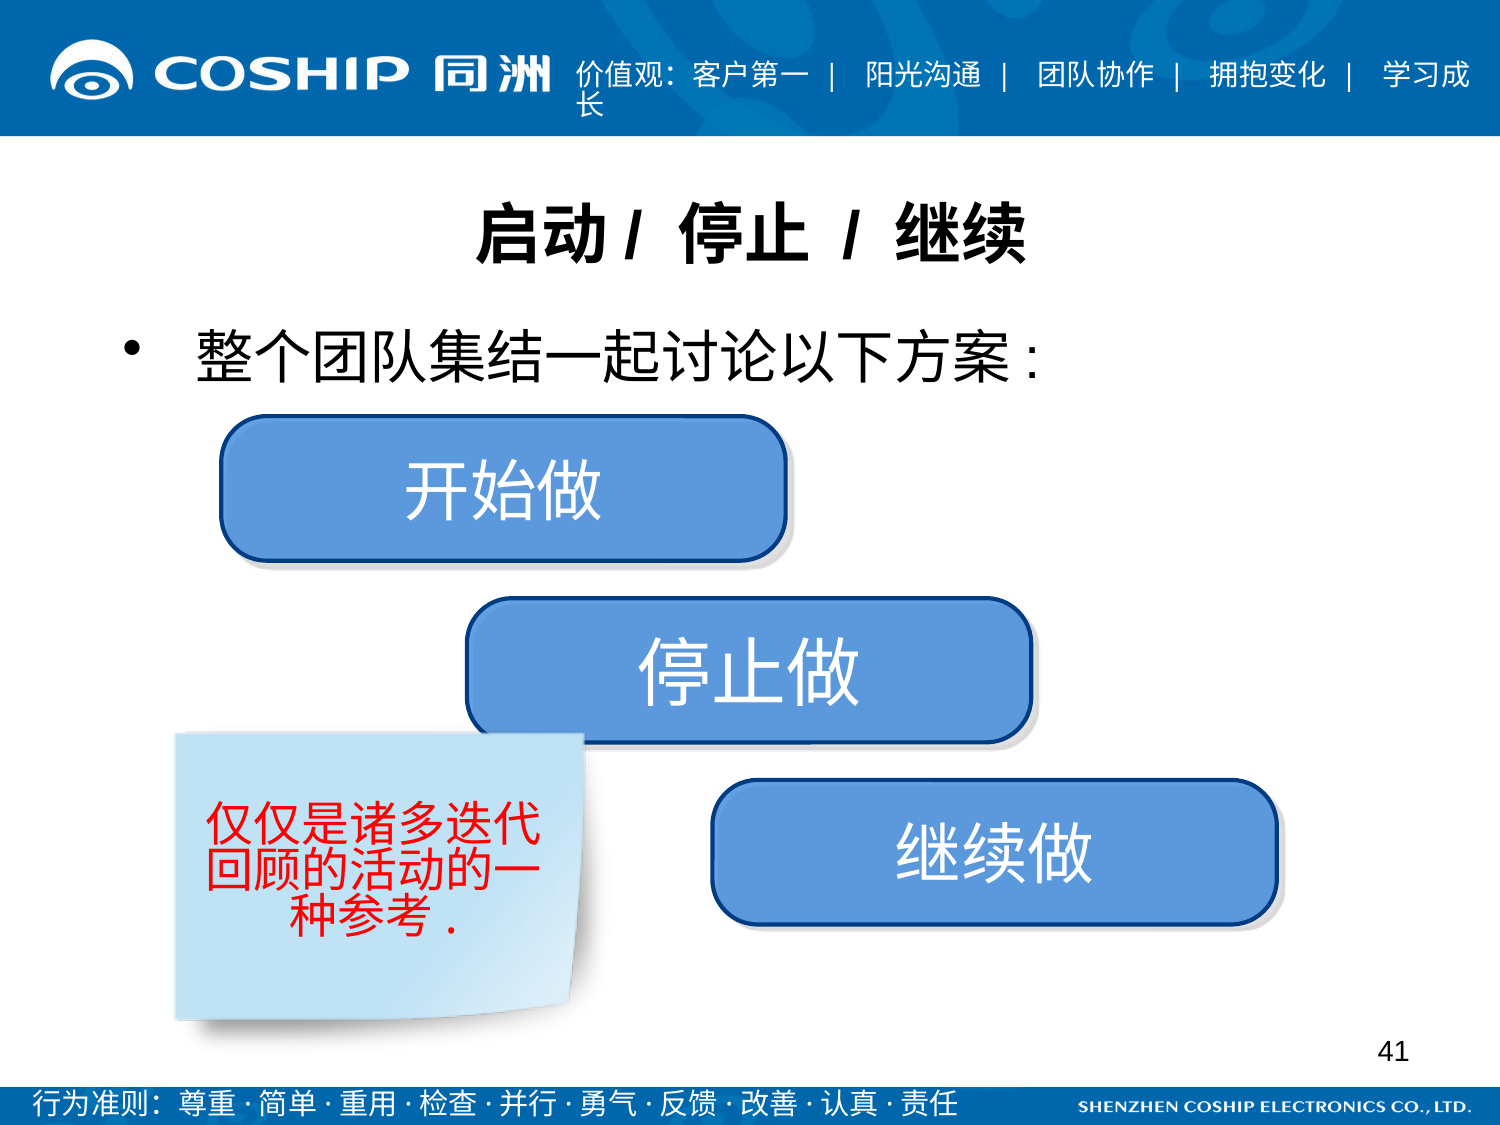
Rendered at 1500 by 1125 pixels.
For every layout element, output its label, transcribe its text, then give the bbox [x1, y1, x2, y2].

text_box 开始做 [221, 416, 786, 561]
picture [0, 0, 1500, 1125]
text_box 停止做 [466, 598, 1032, 743]
slide_number 41 [1074, 1024, 1426, 1103]
text_box 继续做 [712, 779, 1277, 925]
list 整个团队集结一起讨论以下方案: [74, 314, 1426, 504]
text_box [164, 715, 623, 1063]
title 启动/ 停止 / 继续 [76, 172, 1428, 292]
